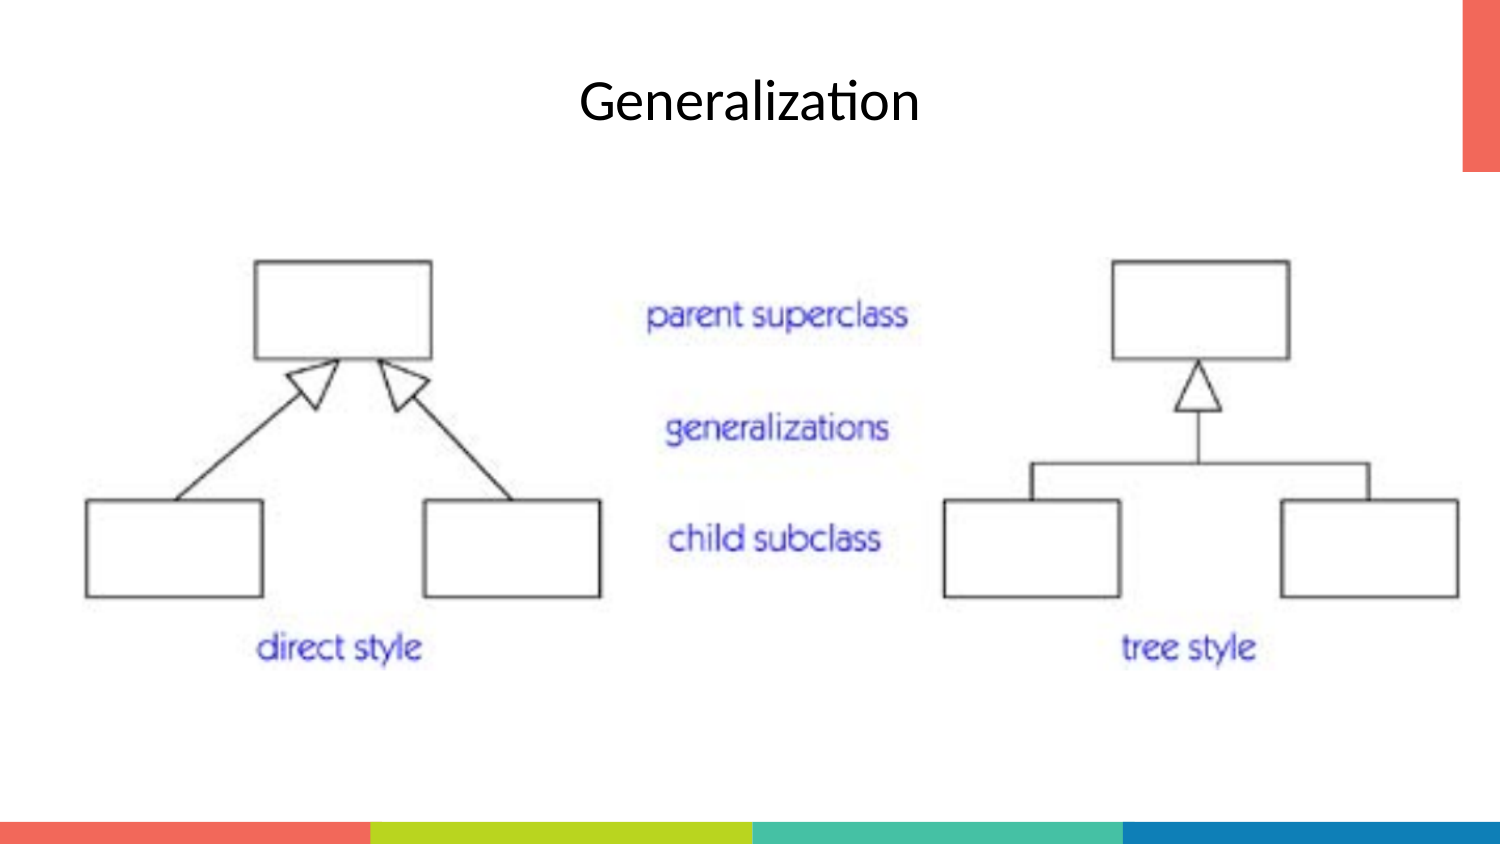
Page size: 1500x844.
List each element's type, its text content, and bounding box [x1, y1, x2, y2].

title Generalization [75, 33, 1425, 160]
picture [59, 248, 1474, 685]
